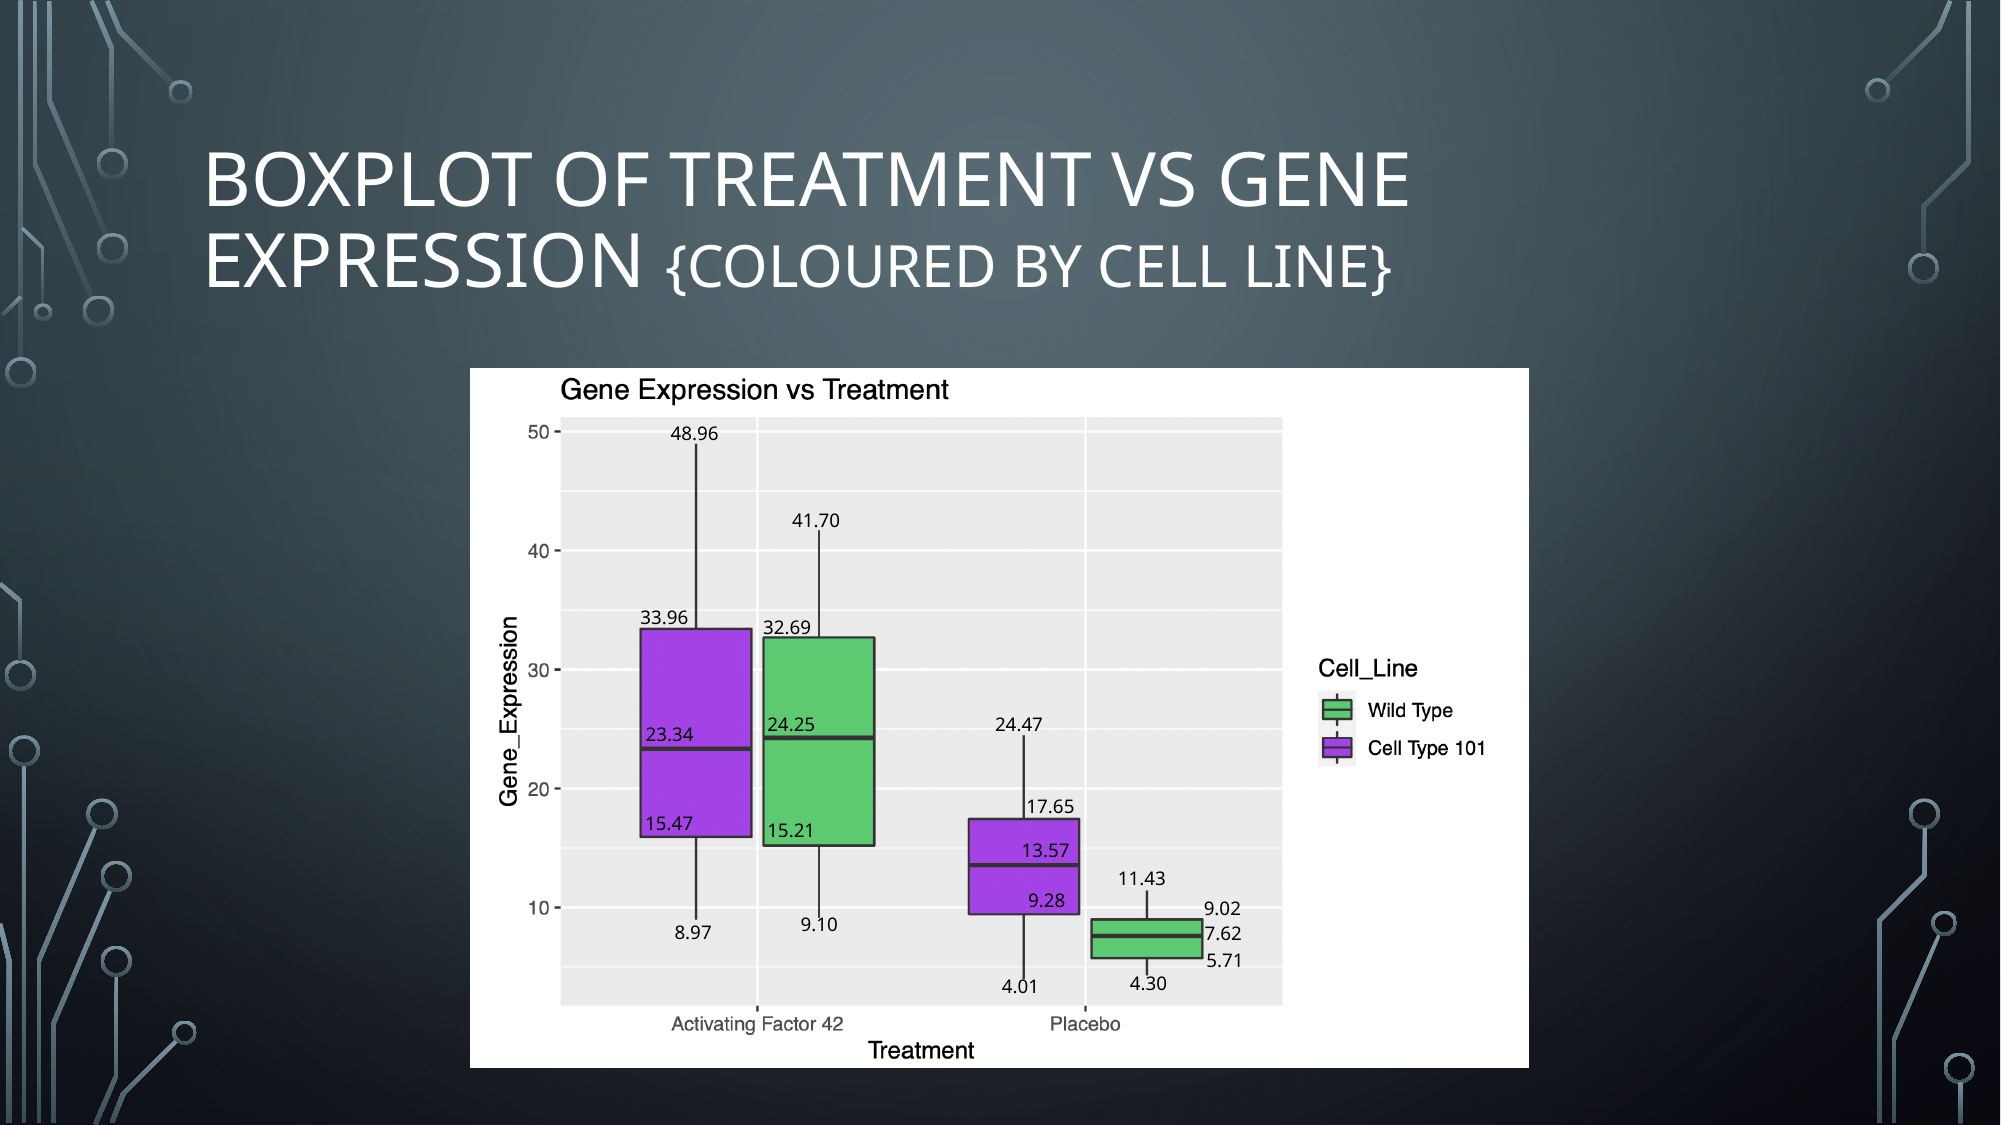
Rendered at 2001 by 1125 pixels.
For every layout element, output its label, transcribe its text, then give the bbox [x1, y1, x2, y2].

picture [470, 367, 1530, 1068]
title Boxplot of Treatment vs Gene Expression {coloured by Cell Line} [187, 101, 1813, 344]
